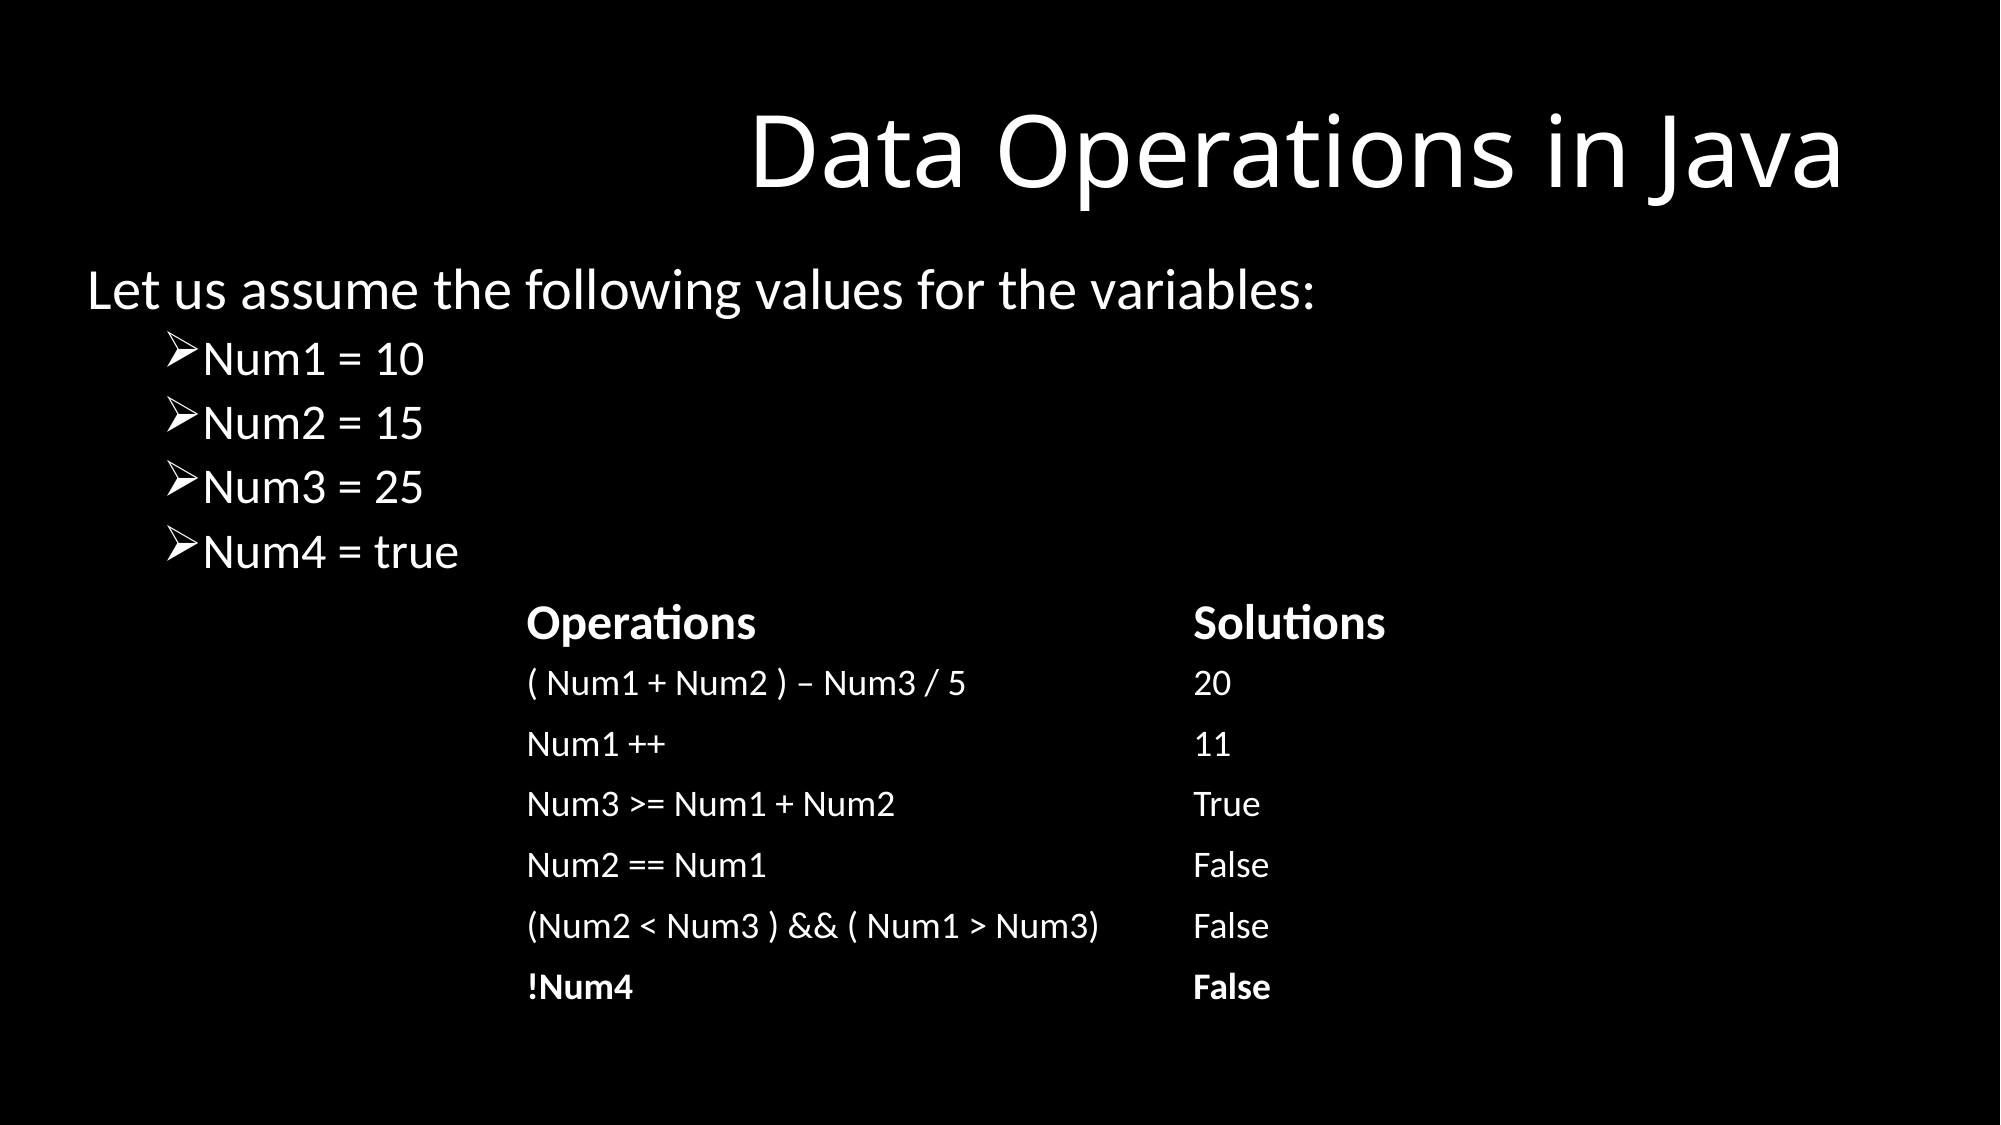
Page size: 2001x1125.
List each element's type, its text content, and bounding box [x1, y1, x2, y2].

table_cell False [1178, 842, 1845, 903]
table_cell ( Num1 + Num2 ) – Num3 / 5 [512, 659, 1178, 720]
table_cell 20 [1178, 659, 1845, 720]
table_header Operations [512, 596, 1178, 659]
table_cell !Num4 [512, 964, 1178, 1023]
table_cell False [1178, 903, 1845, 964]
table_cell 11 [1178, 720, 1845, 781]
table_cell Num2 == Num1 [512, 842, 1178, 903]
table_cell False [1178, 964, 1845, 1023]
table_header Solutions [1178, 596, 1845, 659]
table_cell (Num2 < Num3 ) && ( Num1 > Num3) [512, 903, 1178, 964]
list Let us assume the following values for the variables: Num1 = 10 Num2 = 15 Num3 = 25 Num4 = true [72, 251, 1934, 1044]
table_cell Num1 ++ [512, 720, 1178, 781]
table_cell True [1178, 781, 1845, 842]
title Data Operations in Java [91, 59, 1863, 251]
table_cell Num3 >= Num1 + Num2 [512, 781, 1178, 842]
